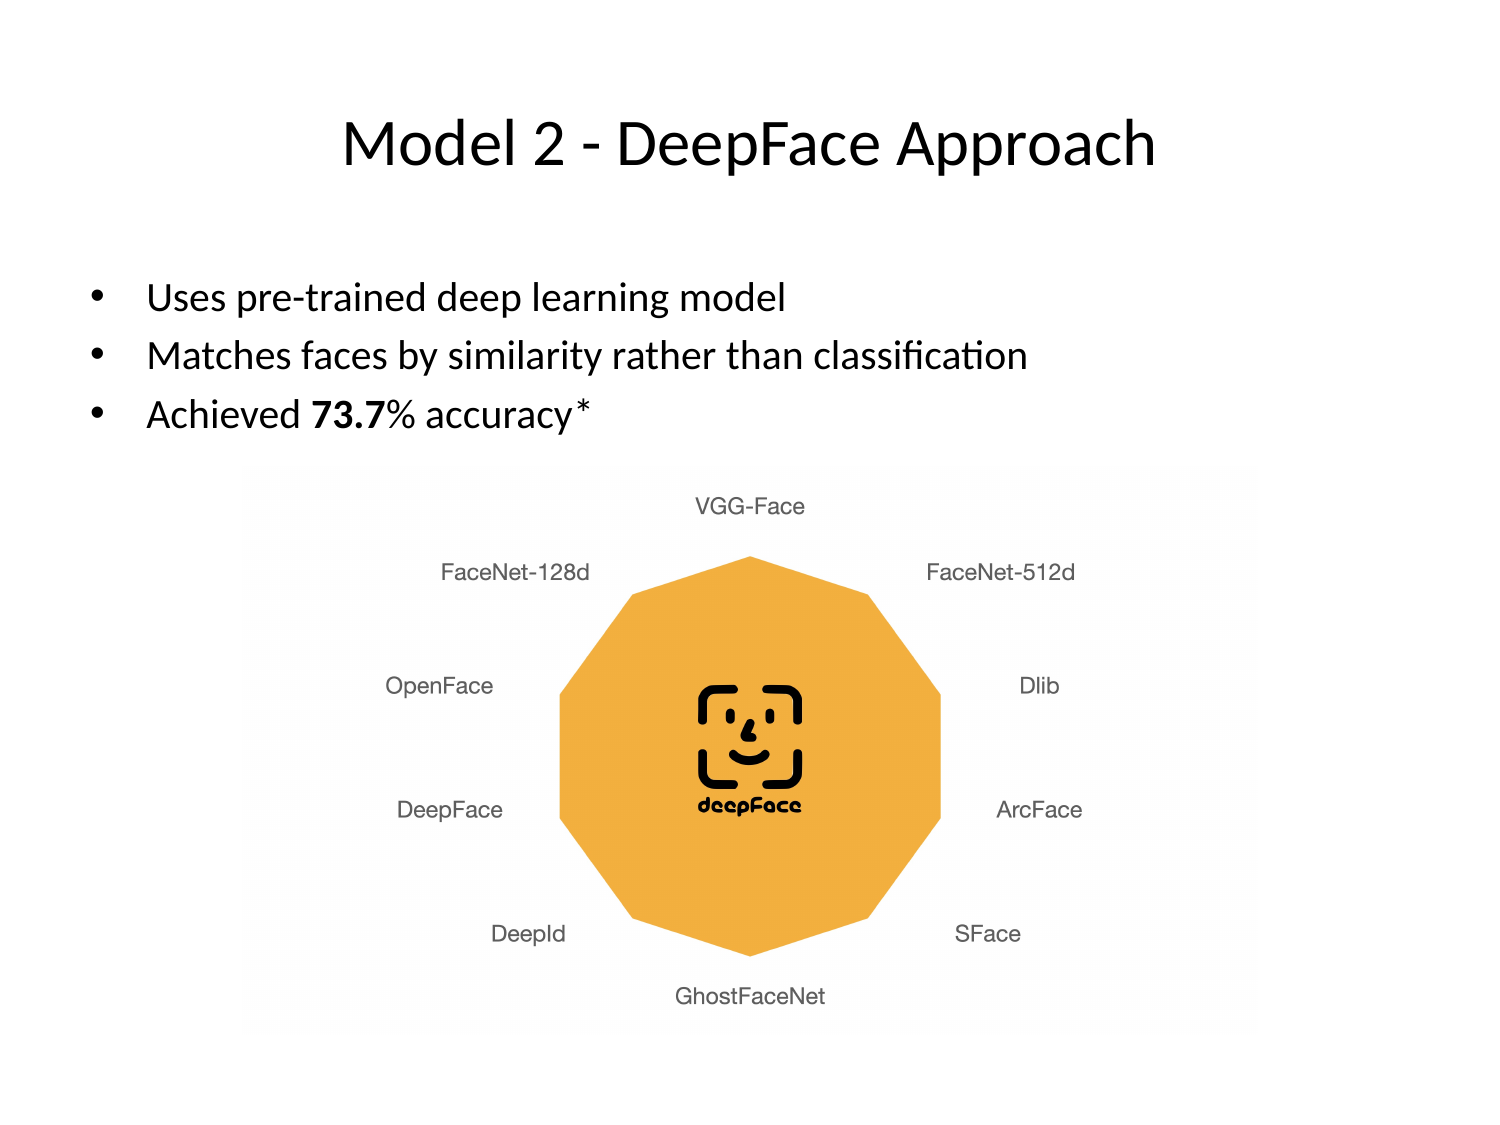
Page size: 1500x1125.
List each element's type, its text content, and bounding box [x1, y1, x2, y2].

list Uses pre-trained deep learning model Matches faces by similarity rather than classification Achieved 73.7% accuracy* [75, 262, 1425, 1005]
title Model 2 - DeepFace Approach [75, 45, 1425, 233]
picture [242, 465, 1258, 1036]
